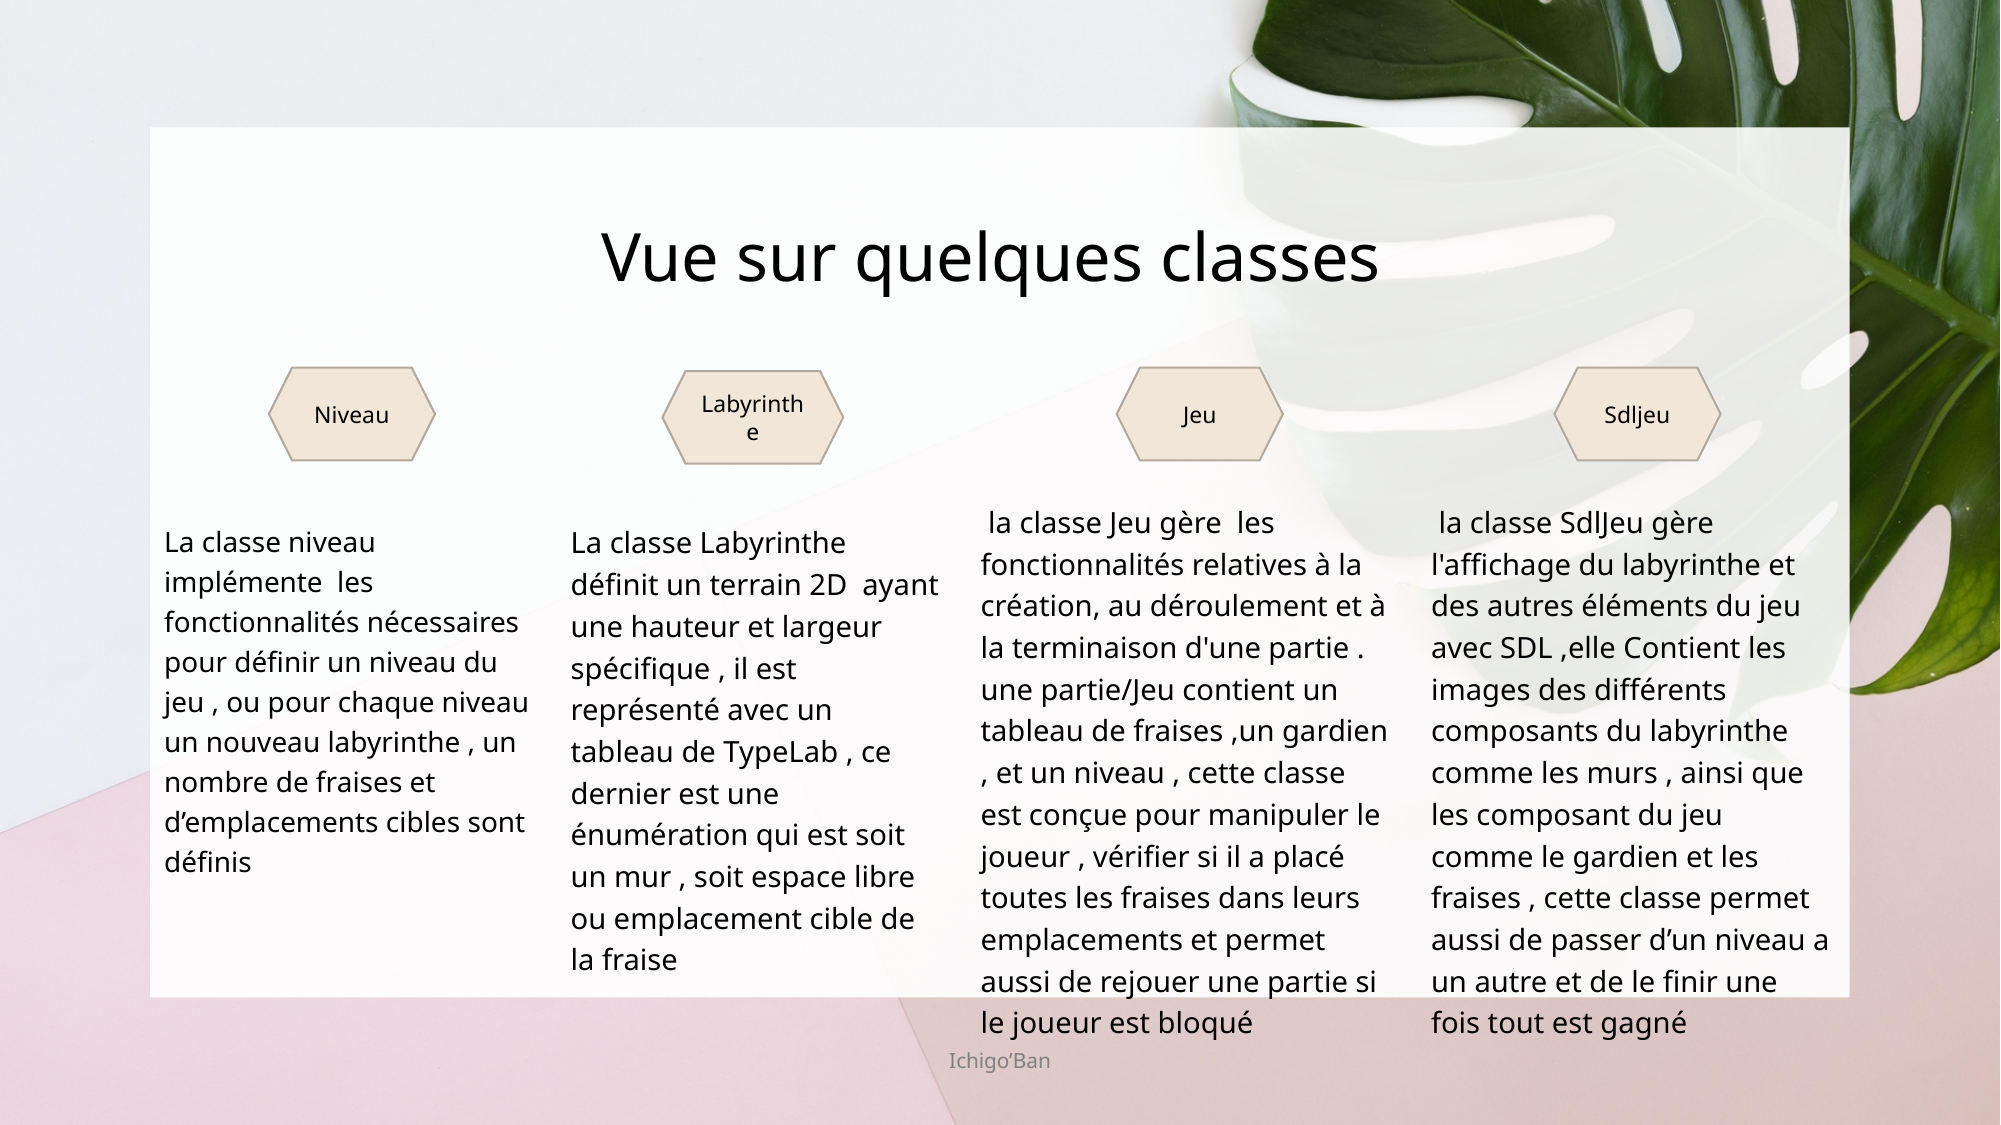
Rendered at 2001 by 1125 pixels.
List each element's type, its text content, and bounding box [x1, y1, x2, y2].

title Vue sur quelques classes [174, 213, 1825, 307]
footer Ichigo’Ban [662, 1042, 1338, 1103]
list La classe niveau implémente les fonctionnalités nécessaires pour définir un niveau du jeu , ou pour chaque niveau un nouveau labyrinthe , un nombre de fraises et d’emplacements cibles sont définis [149, 510, 551, 886]
text_box Niveau [267, 366, 437, 462]
text_box la classe SdlJeu gère l'affichage du labyrinthe et des autres éléments du jeu avec SDL ,elle Contient les images des différents composants du labyrinthe comme les murs , ainsi que les composant du jeu comme le gardien et les fraises , cette classe permet aussi de passer d’un niveau a un autre et de le finir une fois tout est gagné [1415, 490, 1848, 965]
text_box Jeu [1115, 366, 1285, 462]
list La classe Labyrinthe définit un terrain 2D ayant une hauteur et largeur spécifique , il est représenté avec un tableau de TypeLab , ce dernier est une énumération qui est soit un mur , soit espace libre ou emplacement cible de la fraise [555, 510, 957, 871]
text_box Labyrinthe [661, 370, 845, 465]
picture [0, 0, 2000, 1125]
list la classe Jeu gère les fonctionnalités relatives à la création, au déroulement et à la terminaison d'une partie . une partie/Jeu contient un tableau de fraises ,un gardien , et un niveau , cette classe est conçue pour manipuler le joueur , vérifier si il a placé toutes les fraises dans leurs emplacements et permet aussi de rejouer une partie si le joueur est bloqué [965, 490, 1406, 938]
text_box Sdljeu [1553, 366, 1722, 462]
